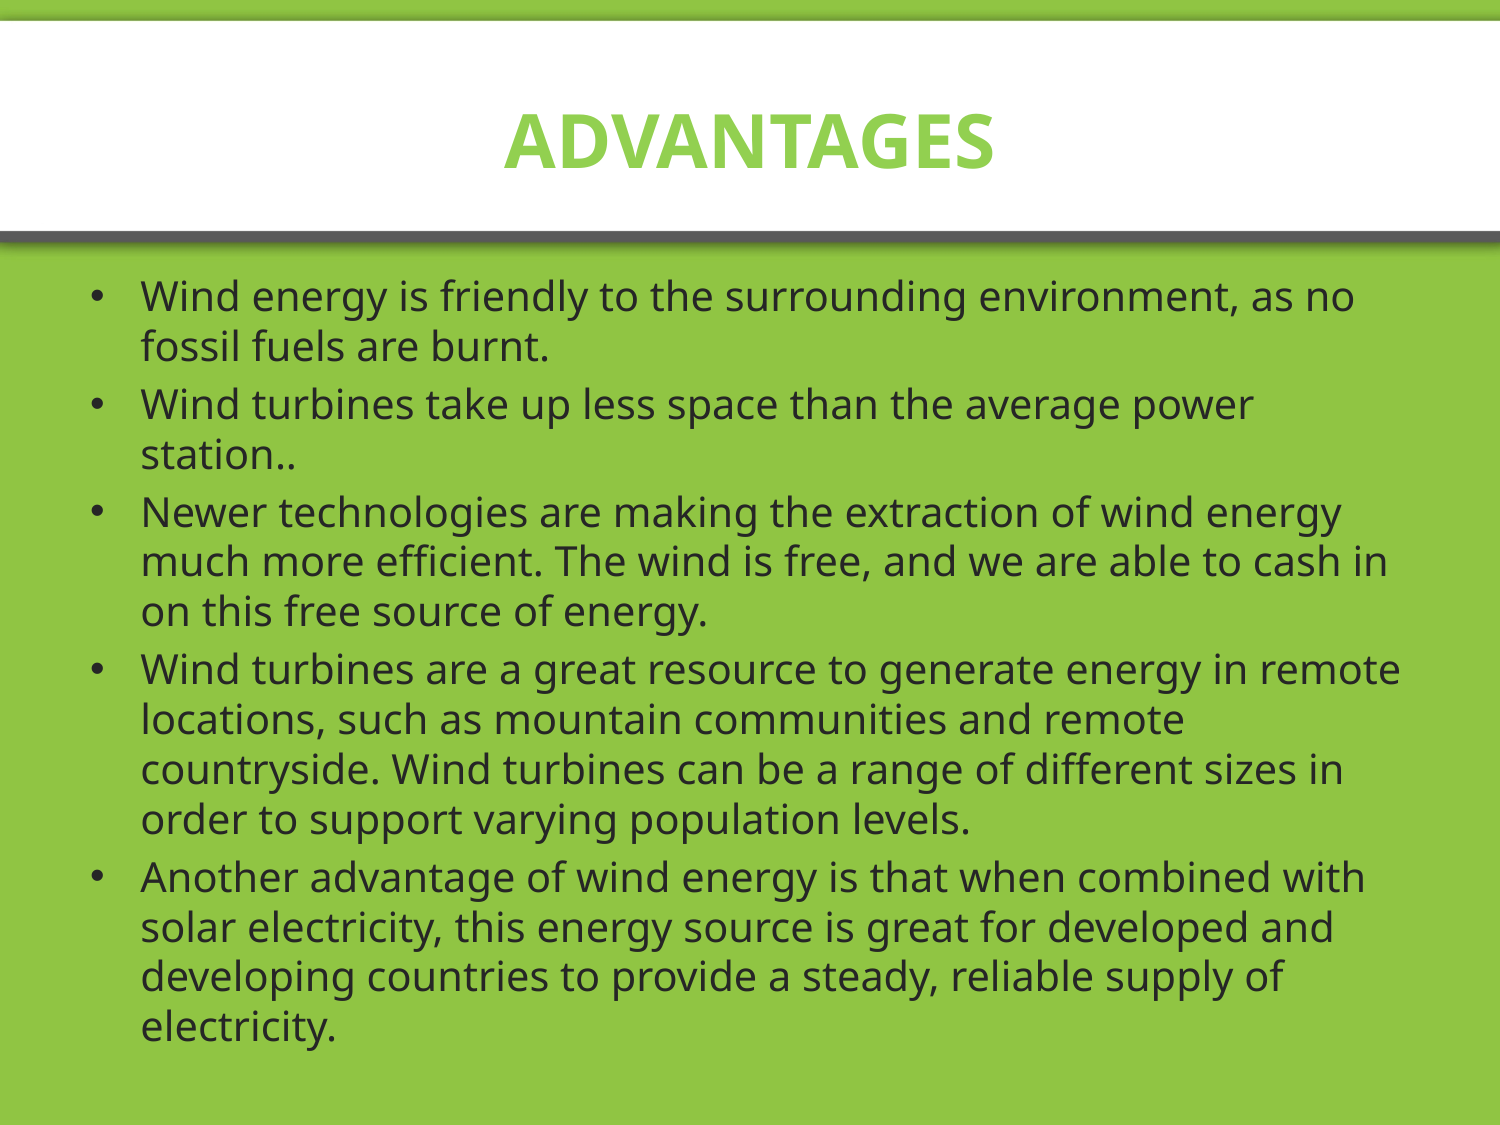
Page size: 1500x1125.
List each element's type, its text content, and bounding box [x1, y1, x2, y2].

title ADVANTAGES [75, 45, 1425, 233]
list Wind energy is friendly to the surrounding environment, as no fossil fuels are burnt. Wind turbines take up less space than the average power station.. Newer technologies are making the extraction of wind energy much more efficient. The wind is free, and we are able to cash in on this free source of energy. Wind turbines are a great resource to generate energy in remote locations, such as mountain communities and remote countryside. Wind turbines can be a range of different sizes in order to support varying population levels. Another advantage of wind energy is that when combined with solar electricity, this energy source is great for developed and developing countries to provide a steady, reliable supply of electricity. [75, 262, 1425, 1063]
picture [0, 0, 1500, 1125]
